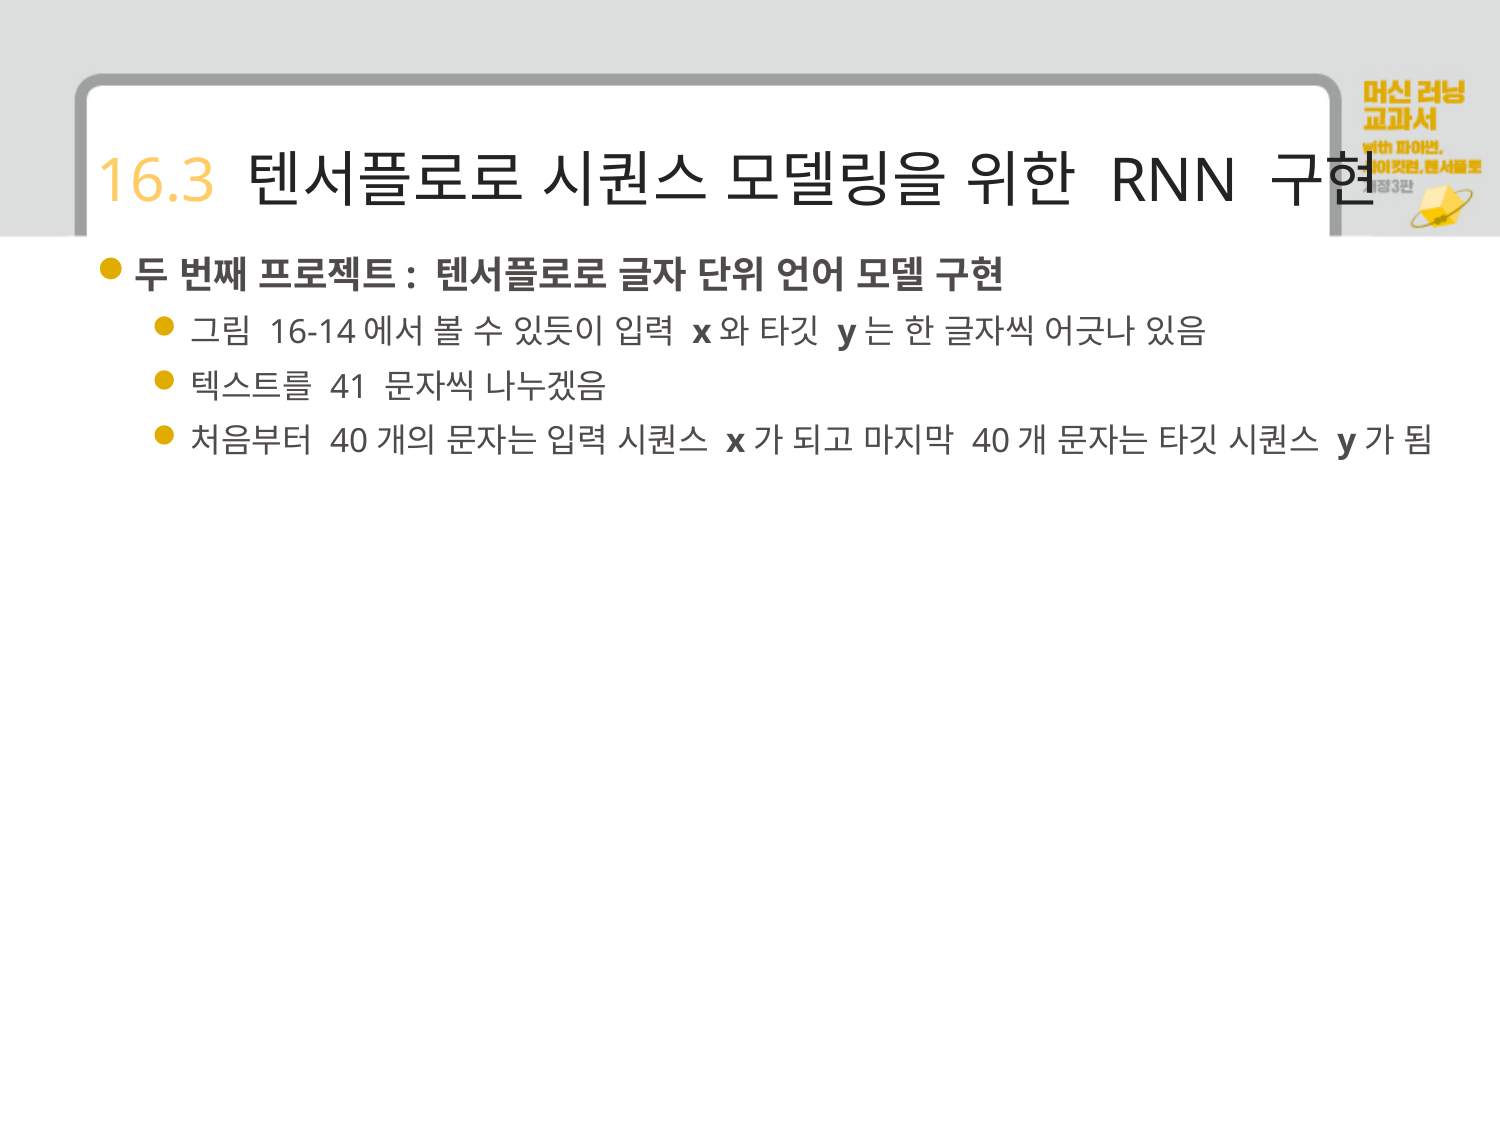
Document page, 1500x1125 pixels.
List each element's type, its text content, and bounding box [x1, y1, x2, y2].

list 두 번째 프로젝트: 텐서플로로 글자 단위 언어 모델 구현 그림 16-14에서 볼 수 있듯이 입력 x와 타깃 y는 한 글자씩 어긋나 있음 텍스트를 41 문자씩 나누겠음 처음부터 40개의 문자는 입력 시퀀스 x가 되고 마지막 40개 문자는 타깃 시퀀스 y가 됨 [81, 239, 1459, 1054]
title 16.3 텐서플로로 시퀀스 모델링을 위한 RNN 구현 [81, 90, 1412, 222]
picture [0, 0, 1500, 1125]
